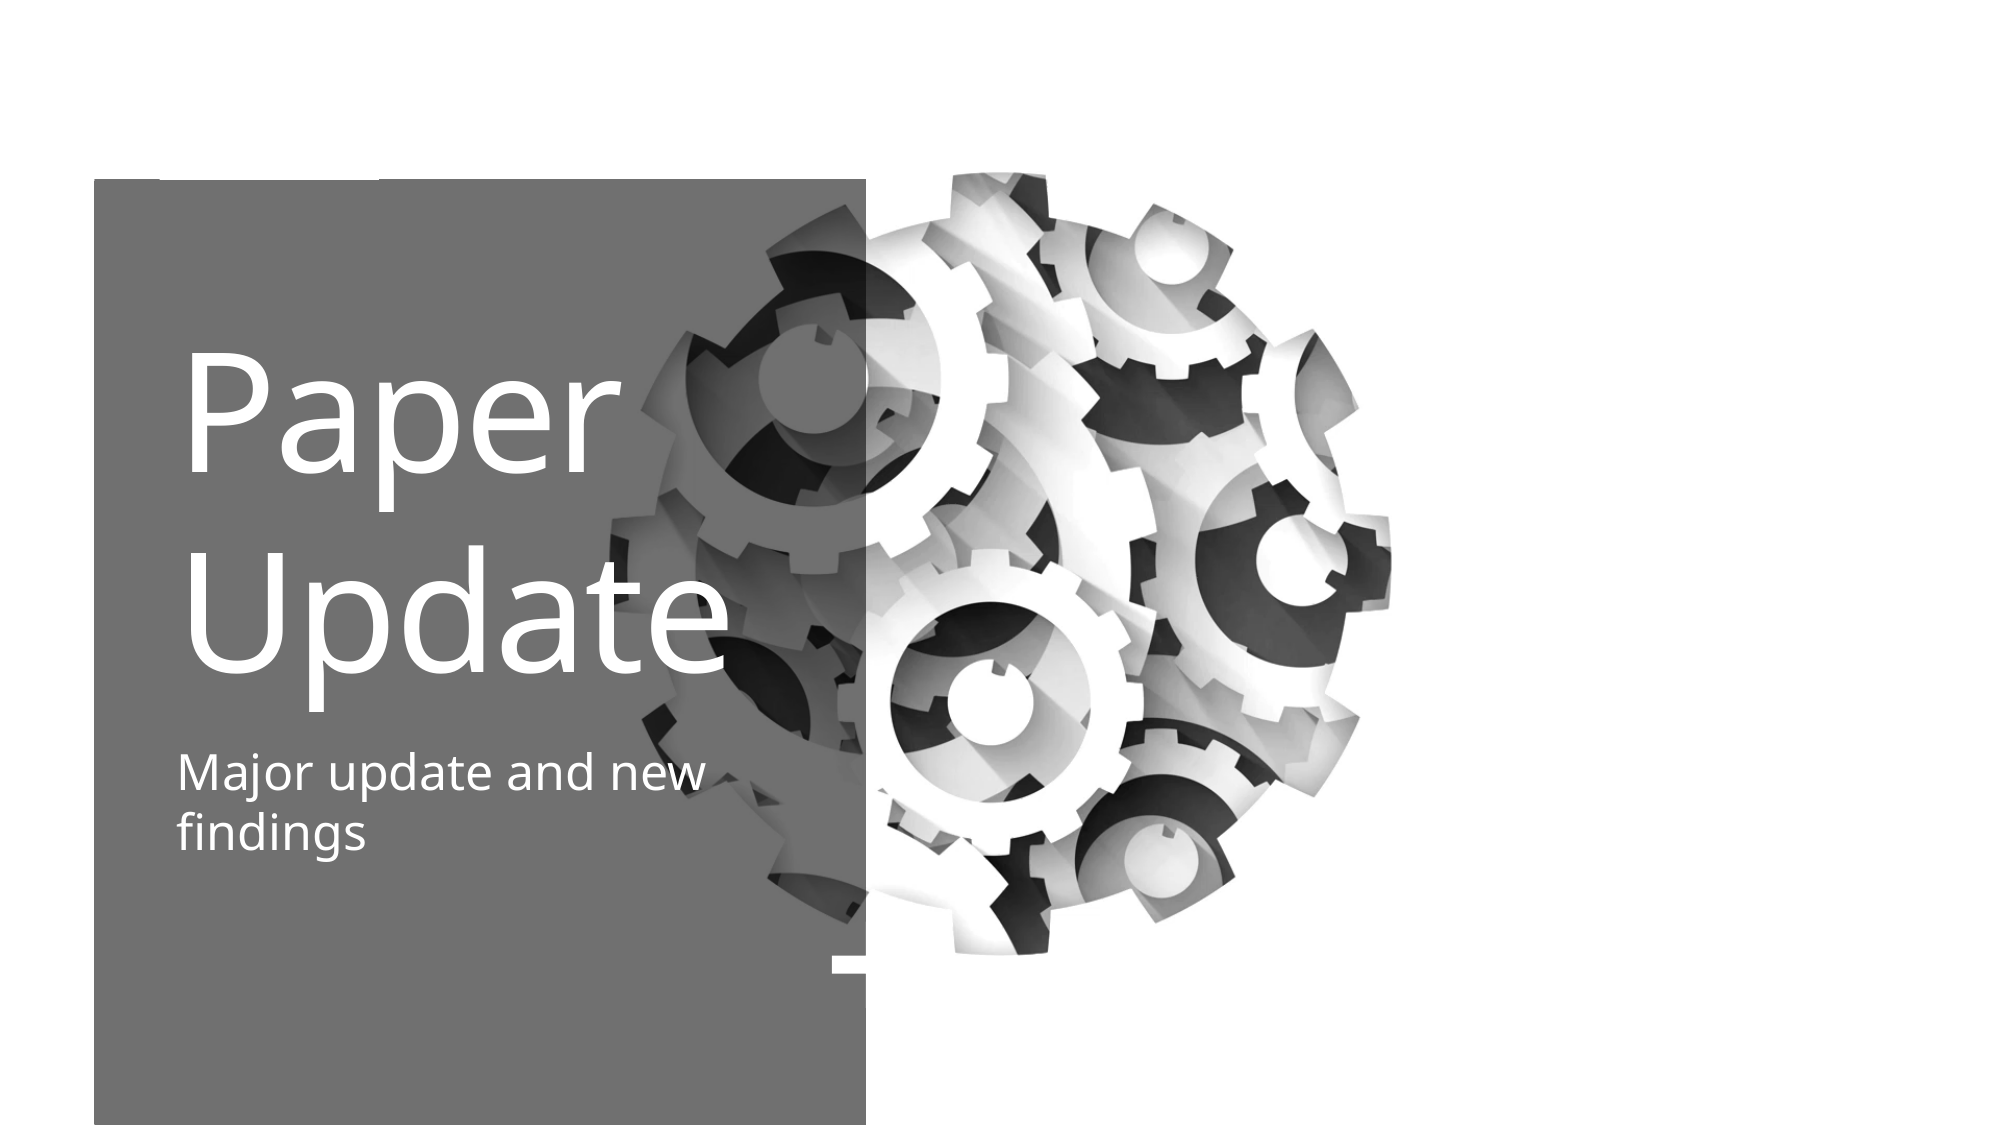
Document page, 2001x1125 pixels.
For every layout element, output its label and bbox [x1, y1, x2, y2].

text_box [0, 0, 2000, 1125]
